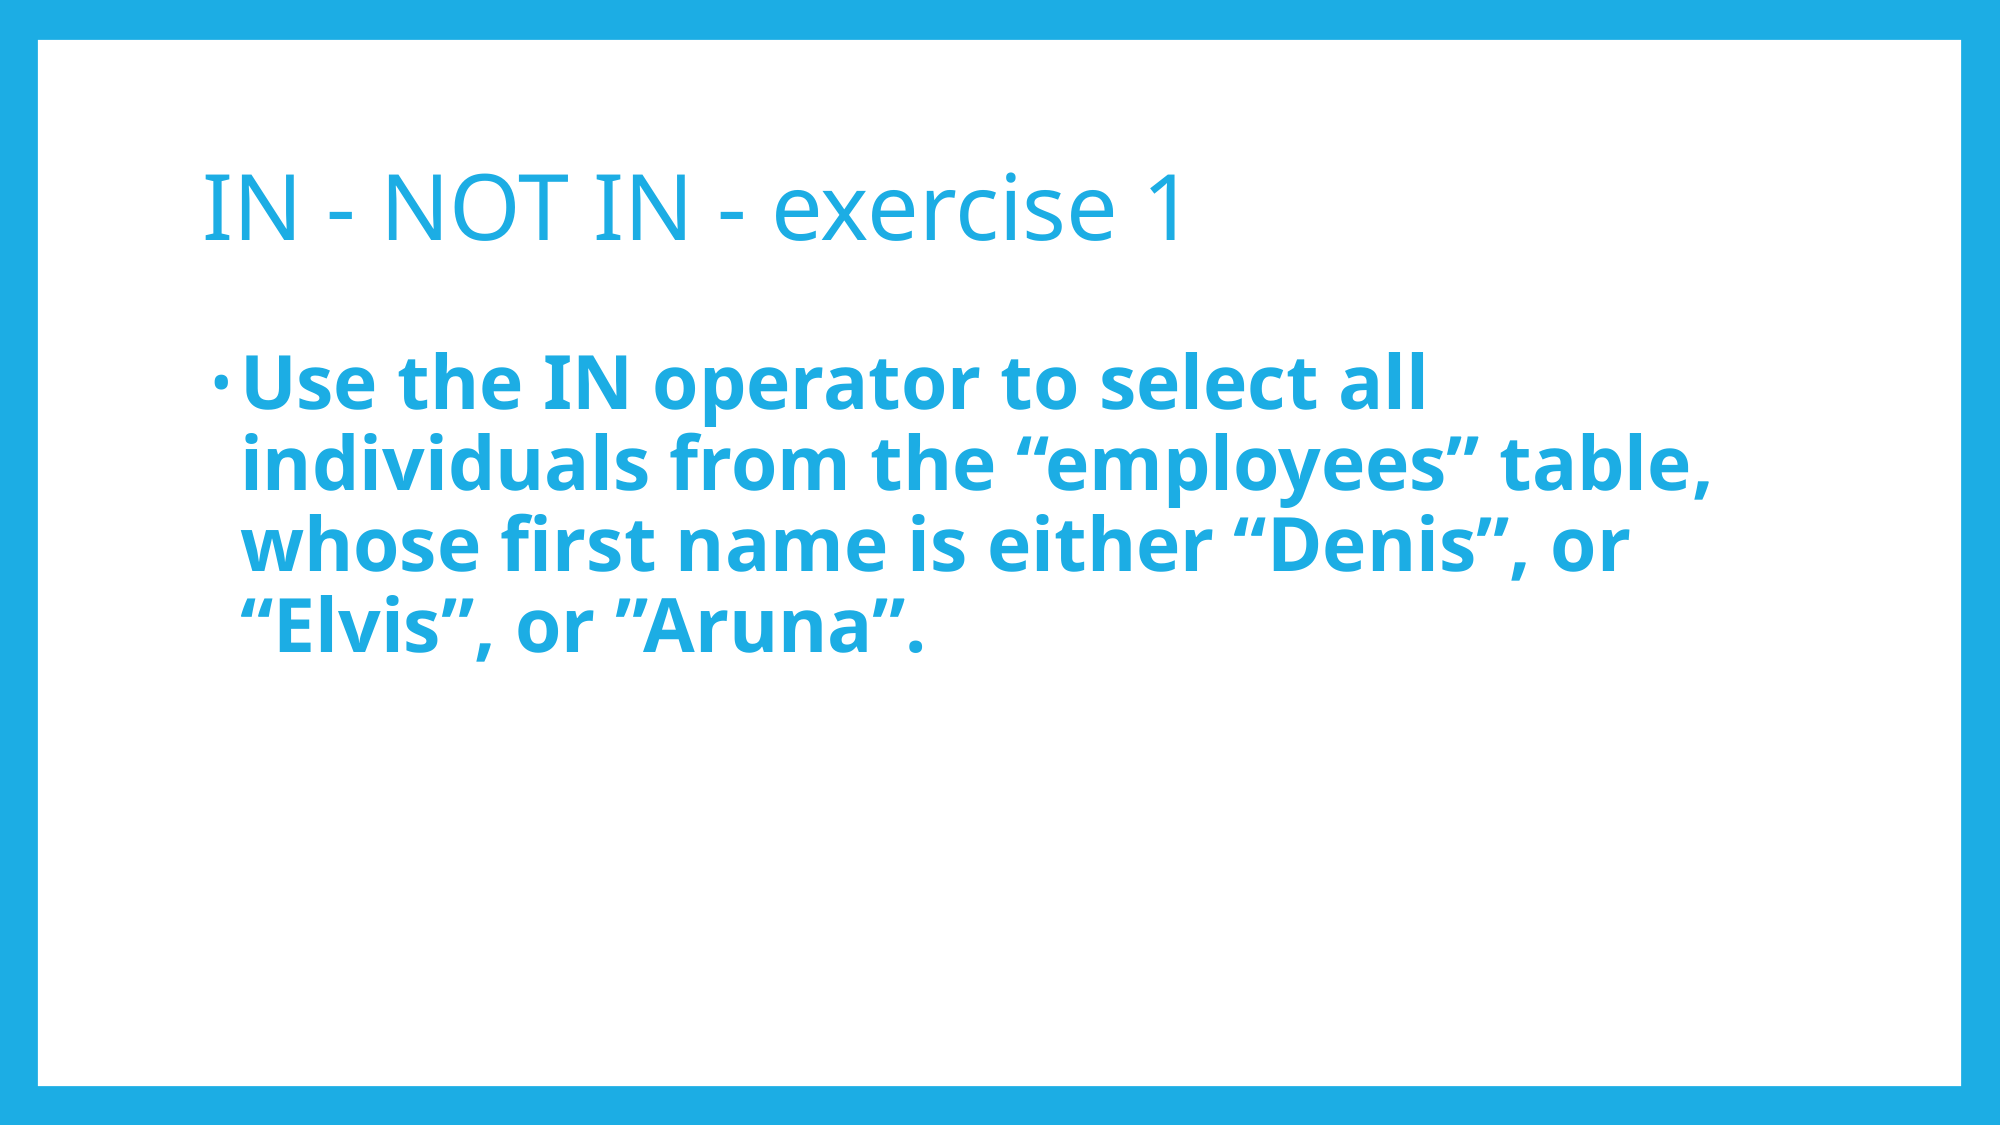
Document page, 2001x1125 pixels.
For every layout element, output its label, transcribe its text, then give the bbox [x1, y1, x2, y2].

list Use the IN operator to select all individuals from the “employees” table, whose first name is either “Denis”, or “Elvis”, or ”Aruna”. [187, 337, 1808, 1000]
title IN - NOT IN - exercise 1 [187, 99, 1808, 323]
